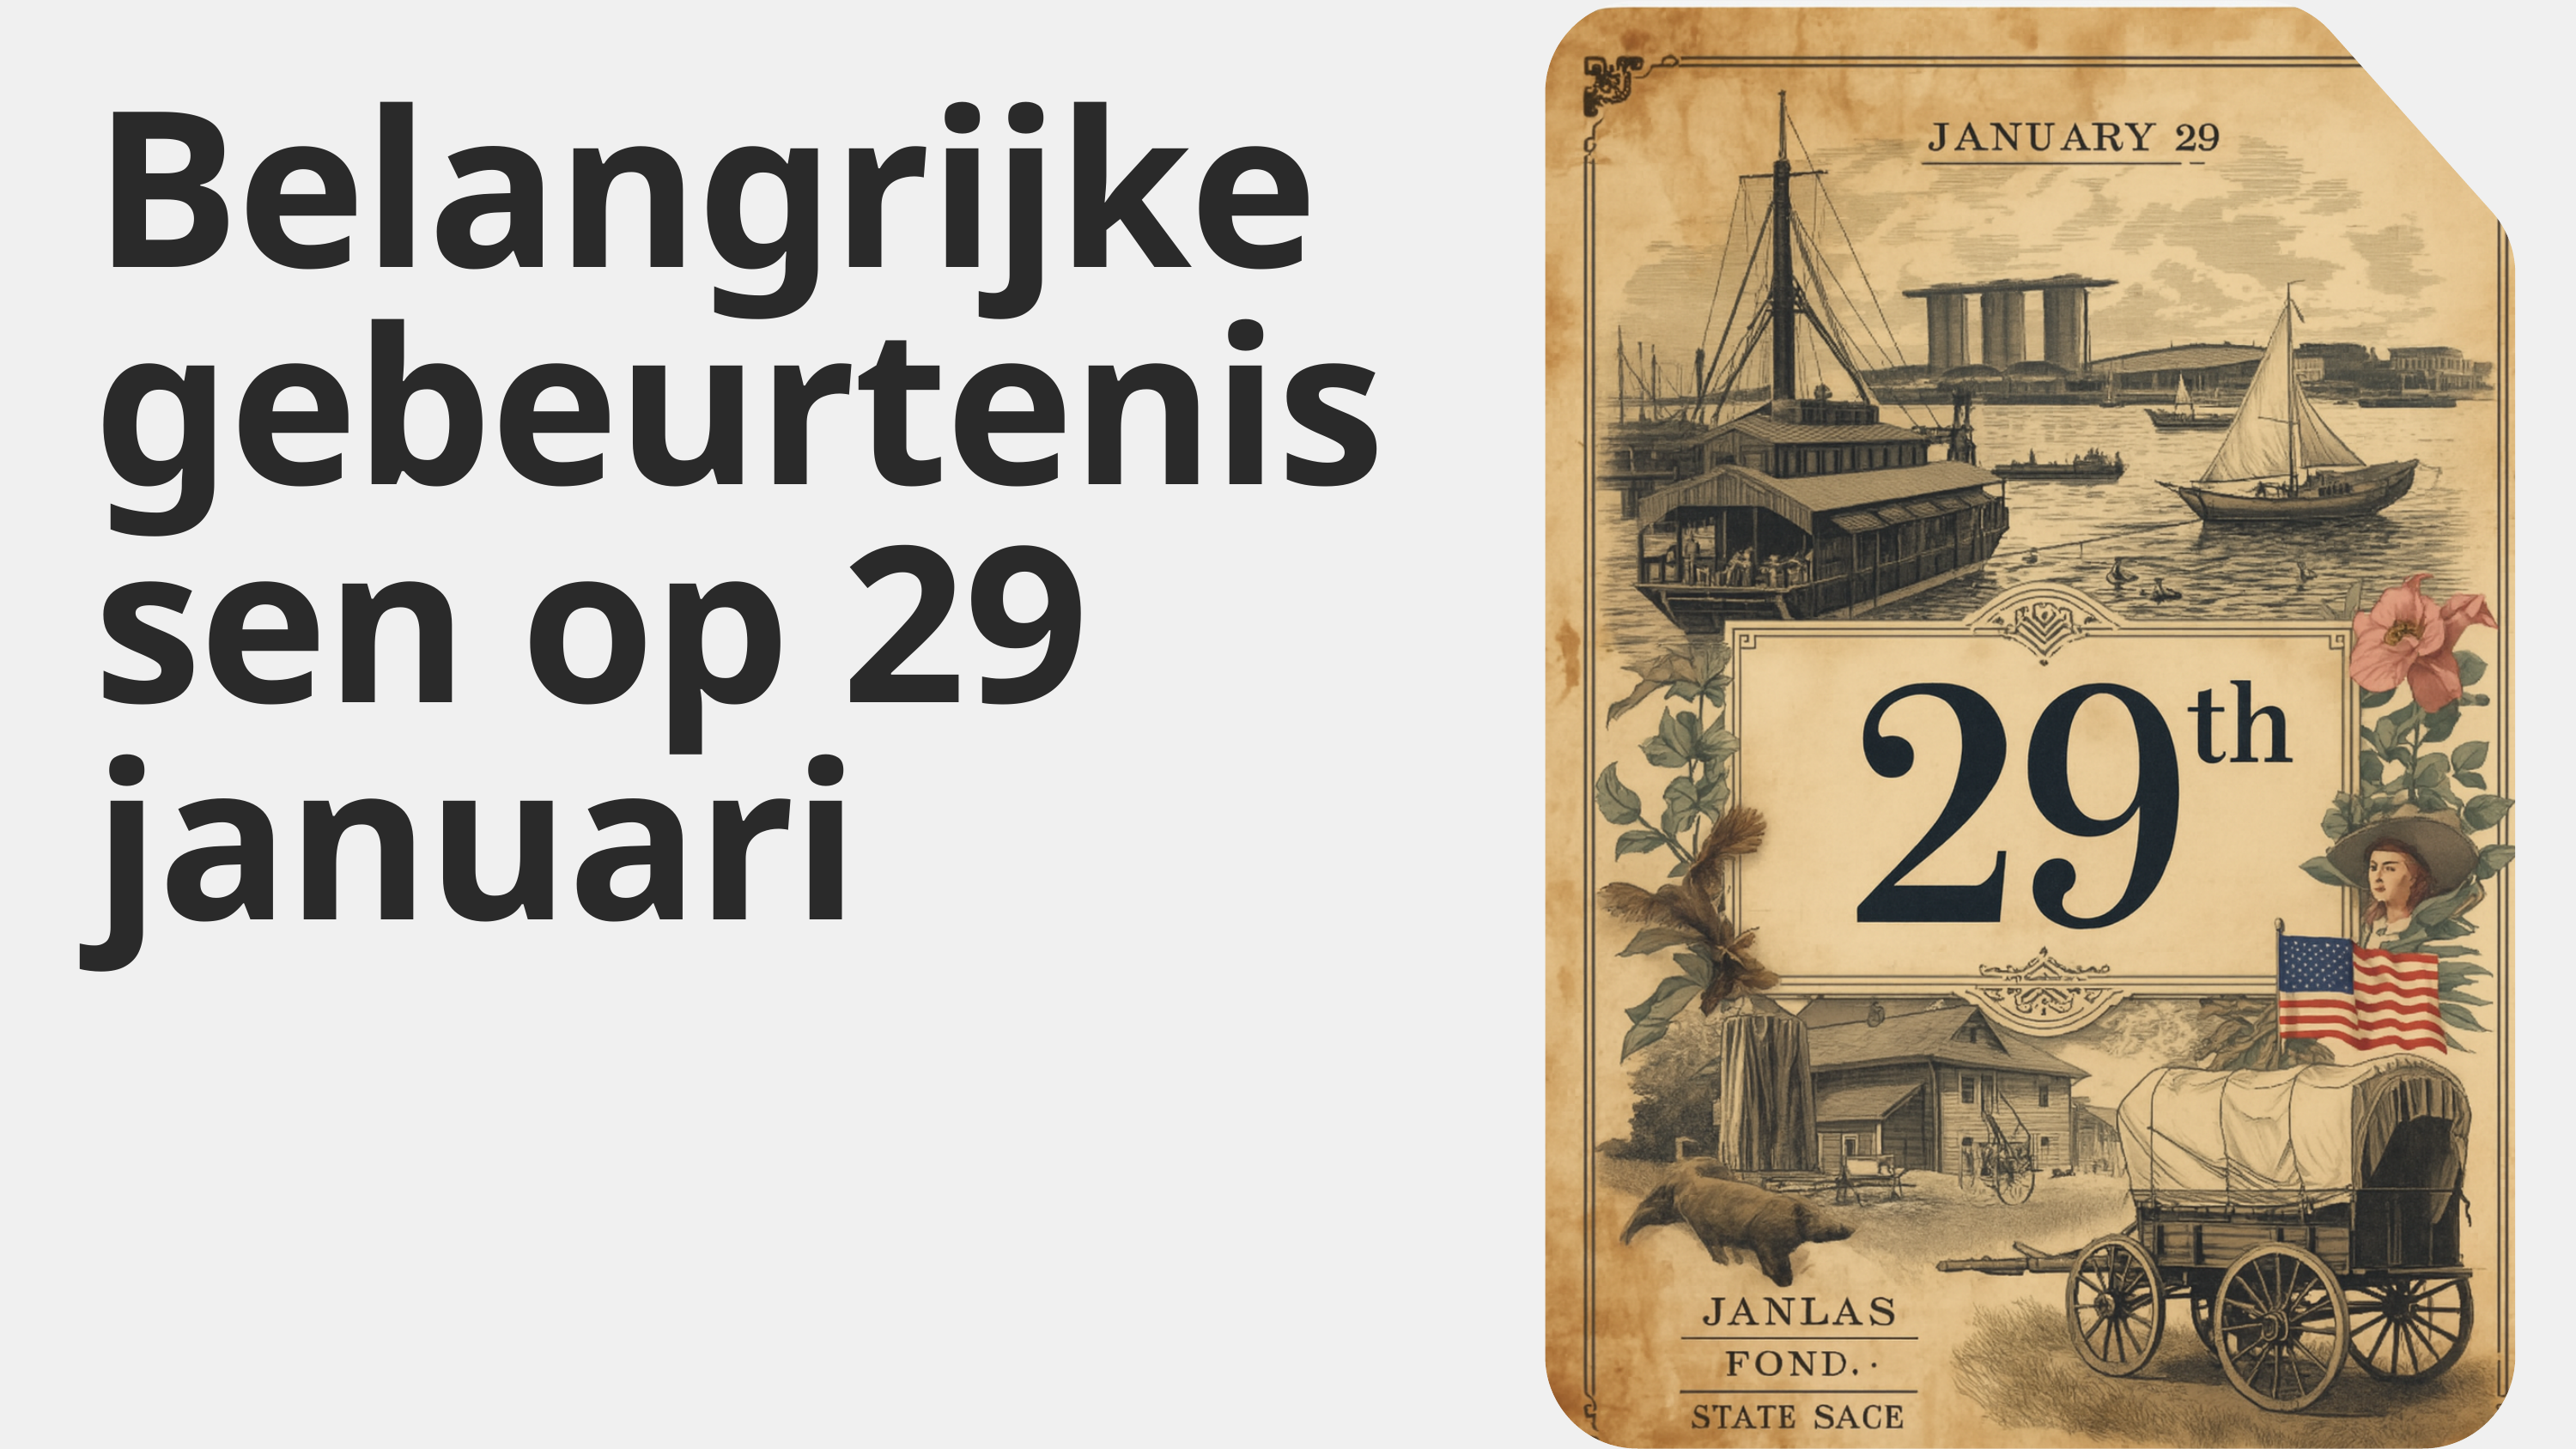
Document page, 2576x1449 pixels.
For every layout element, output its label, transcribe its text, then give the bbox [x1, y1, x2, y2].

text_box Belangrijke gebeurtenissen op 29 januari [94, 94, 1469, 963]
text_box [1545, 0, 2516, 1449]
